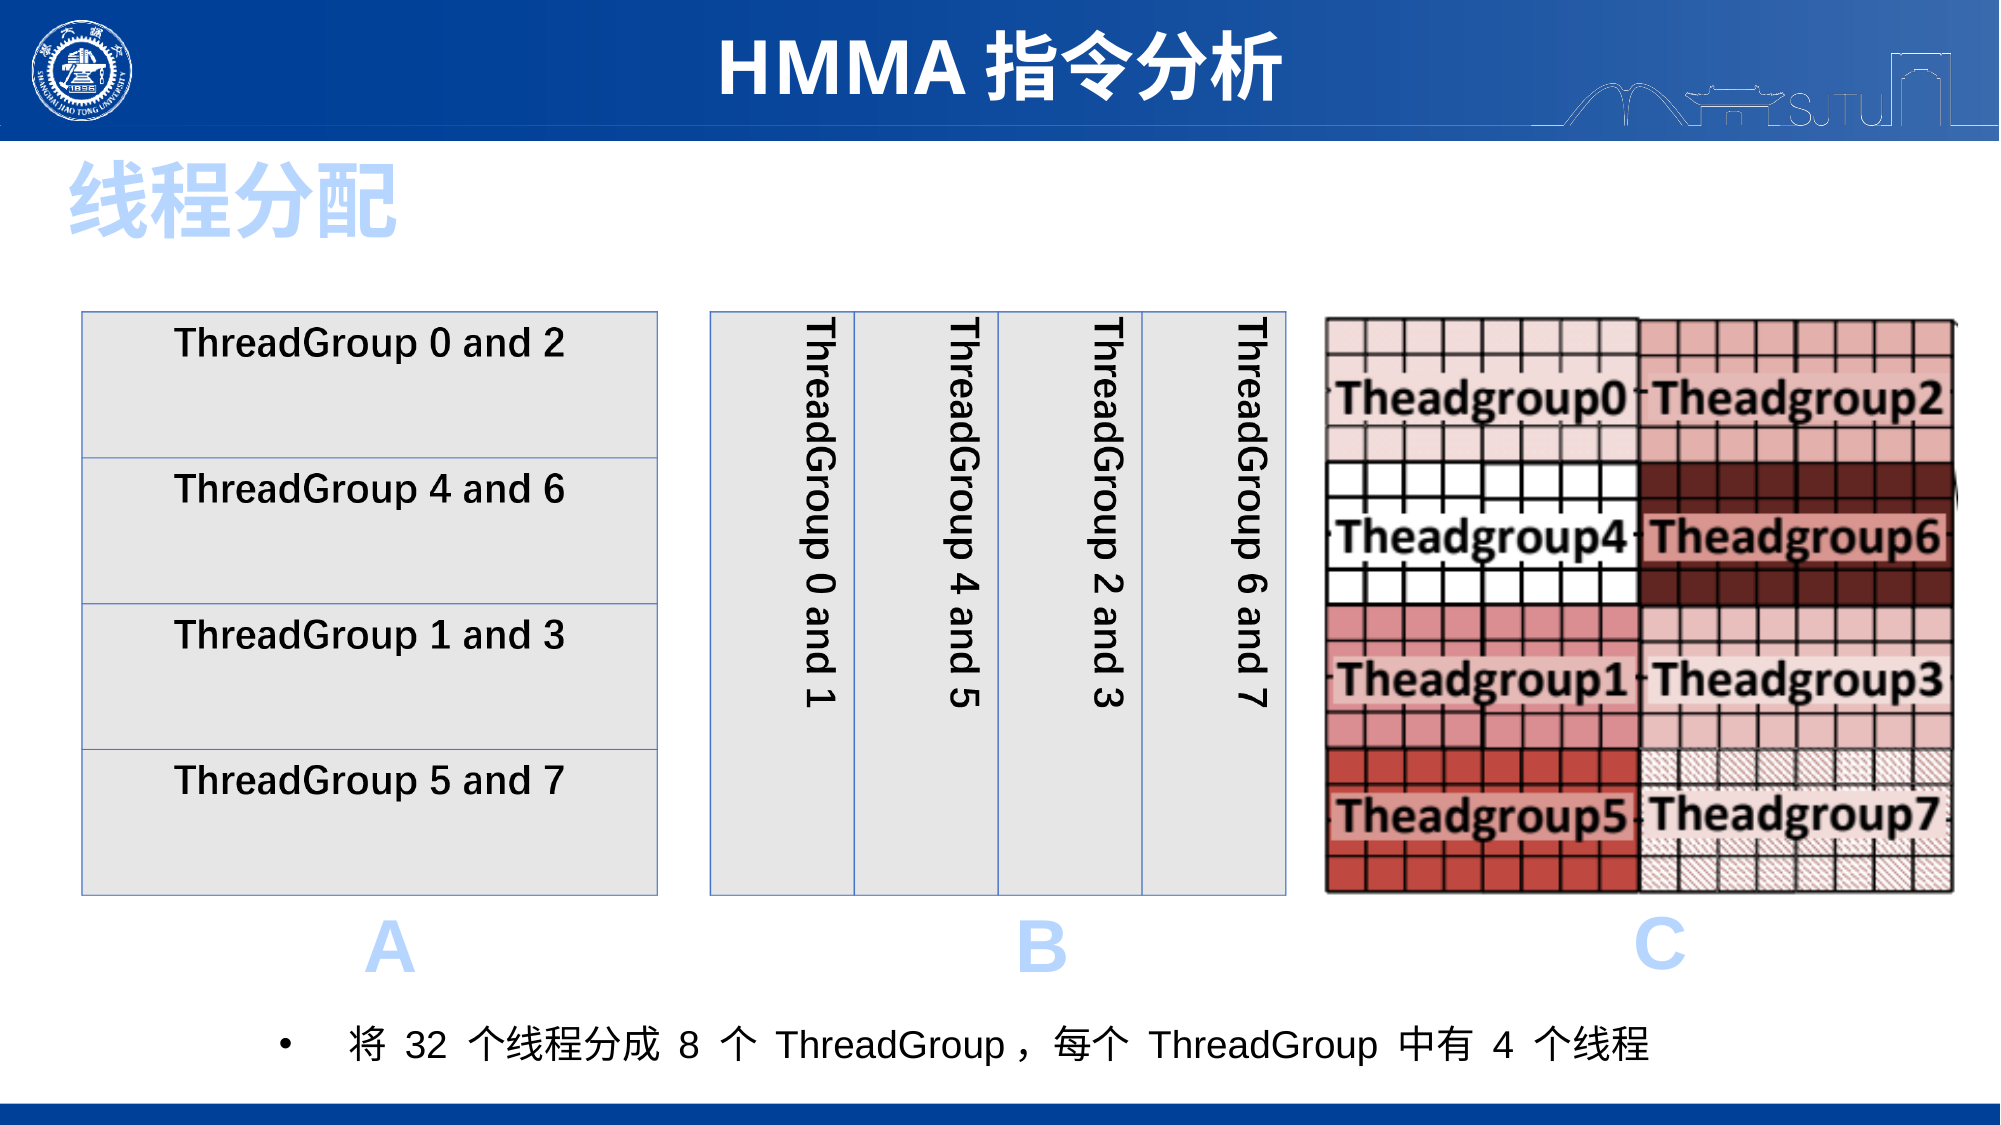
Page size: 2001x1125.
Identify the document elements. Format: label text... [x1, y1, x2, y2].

list HMMA指令分析 [1, 0, 1999, 141]
list 将 32 个线程分成 8 个 ThreadGroup，每个 ThreadGroup 中有 4 个线程 [263, 1003, 1736, 1089]
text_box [65, 301, 1959, 997]
text_box 线程分配 [51, 140, 415, 256]
